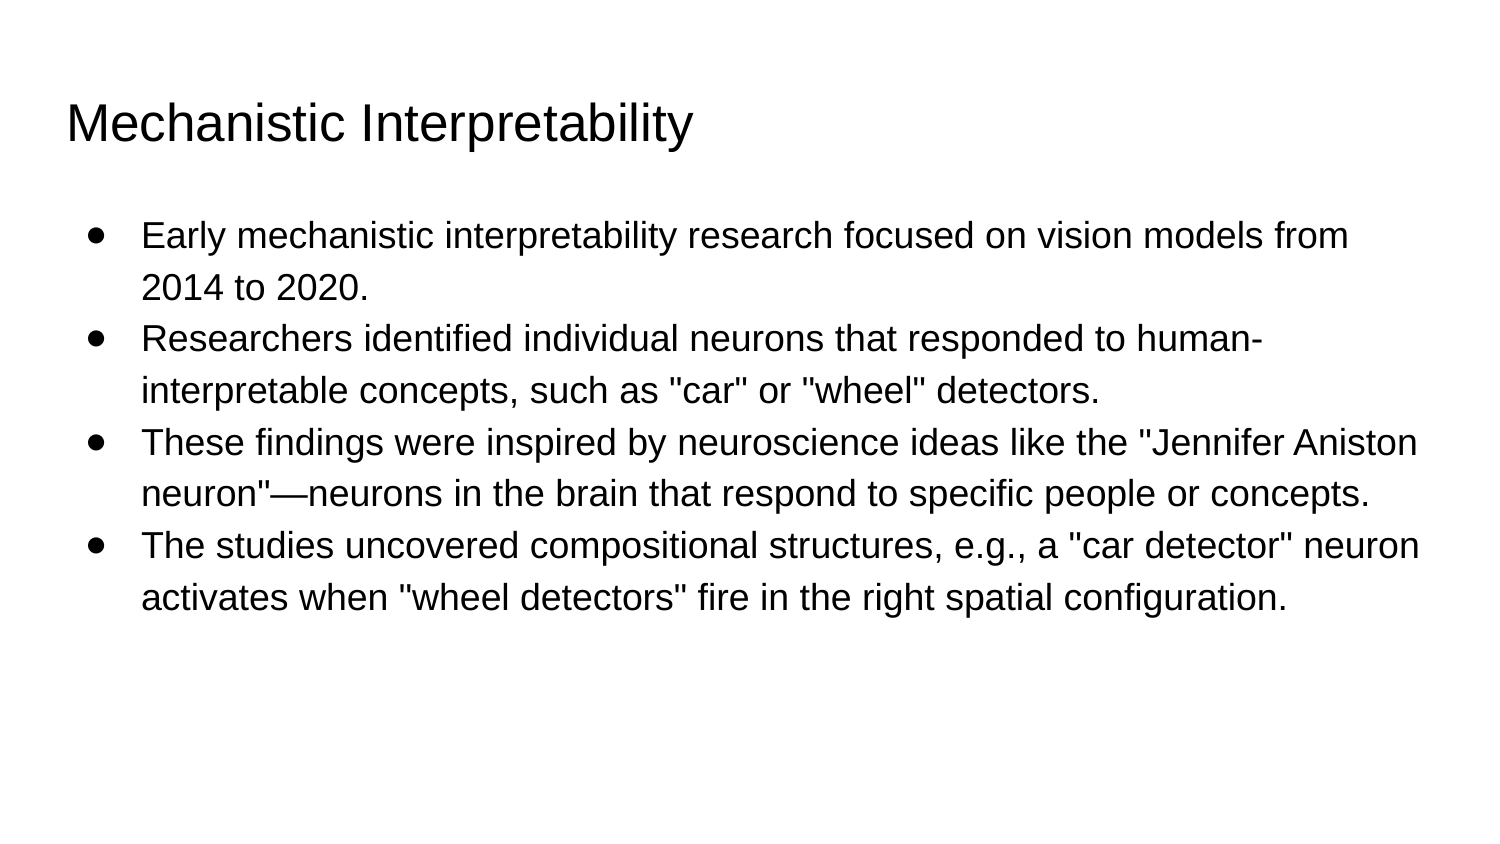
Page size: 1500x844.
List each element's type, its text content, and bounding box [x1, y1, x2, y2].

title Mechanistic Interpretability [51, 72, 1449, 167]
list Early mechanistic interpretability research focused on vision models from 2014 to 2020. Researchers identified individual neurons that responded to human-interpretable concepts, such as "car" or "wheel" detectors. These findings were inspired by neuroscience ideas like the "Jennifer Aniston neuron"—neurons in the brain that respond to specific people or concepts. The studies uncovered compositional structures, e.g., a "car detector" neuron activates when "wheel detectors" fire in the right spatial configuration. [51, 189, 1449, 750]
